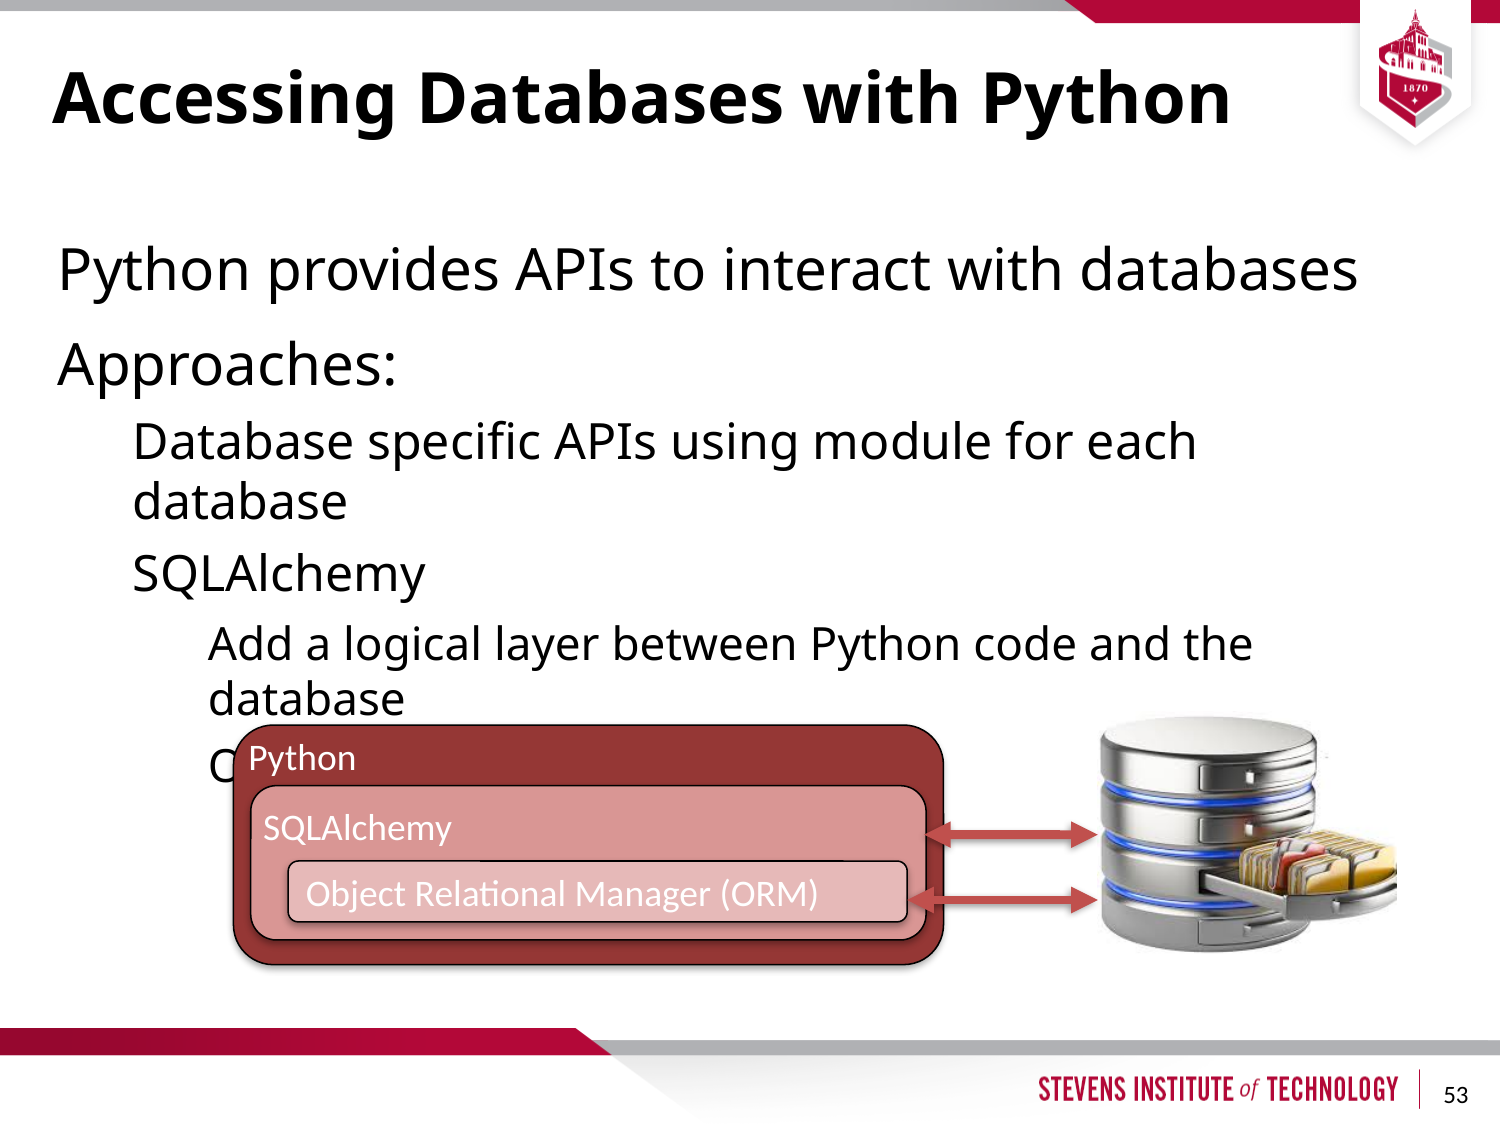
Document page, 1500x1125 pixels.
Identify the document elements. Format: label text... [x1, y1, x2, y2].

picture [0, 1028, 1500, 1125]
slide_number 53 [1428, 1071, 1490, 1108]
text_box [233, 724, 944, 965]
picture [0, 0, 1500, 160]
list Python provides APIs to interact with databases Approaches: Database specific APIs using module for each database SQLAlchemy Add a logical layer between Python code and the database Object Relational Manager (ORM) [43, 224, 1429, 965]
title Accessing Databases with Python [37, 45, 1338, 150]
picture [1097, 711, 1397, 959]
